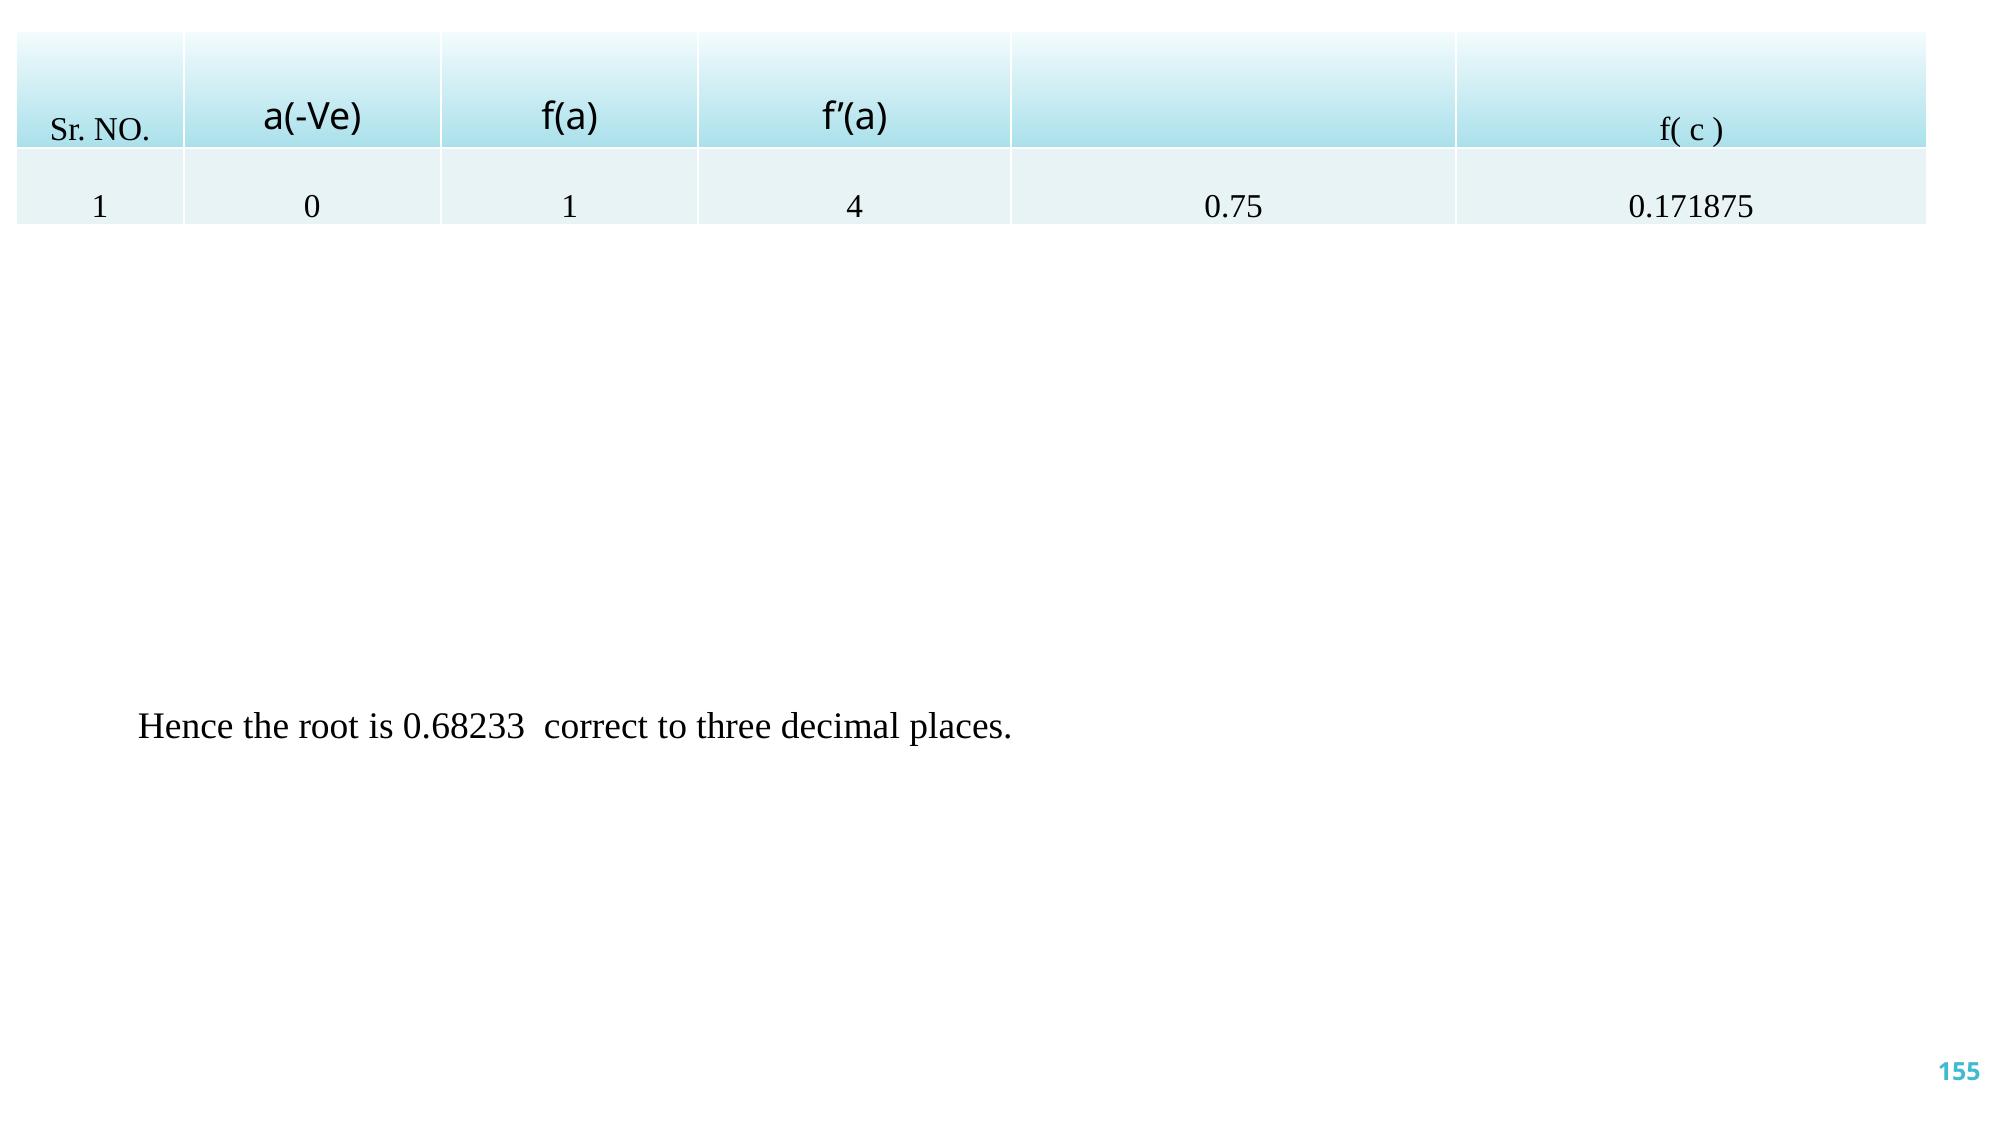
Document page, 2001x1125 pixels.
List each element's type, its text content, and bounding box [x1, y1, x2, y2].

slide_number 155 [1744, 1042, 1996, 1103]
text_box Hence the root is 0.68233 correct to three decimal places. [123, 693, 1517, 754]
